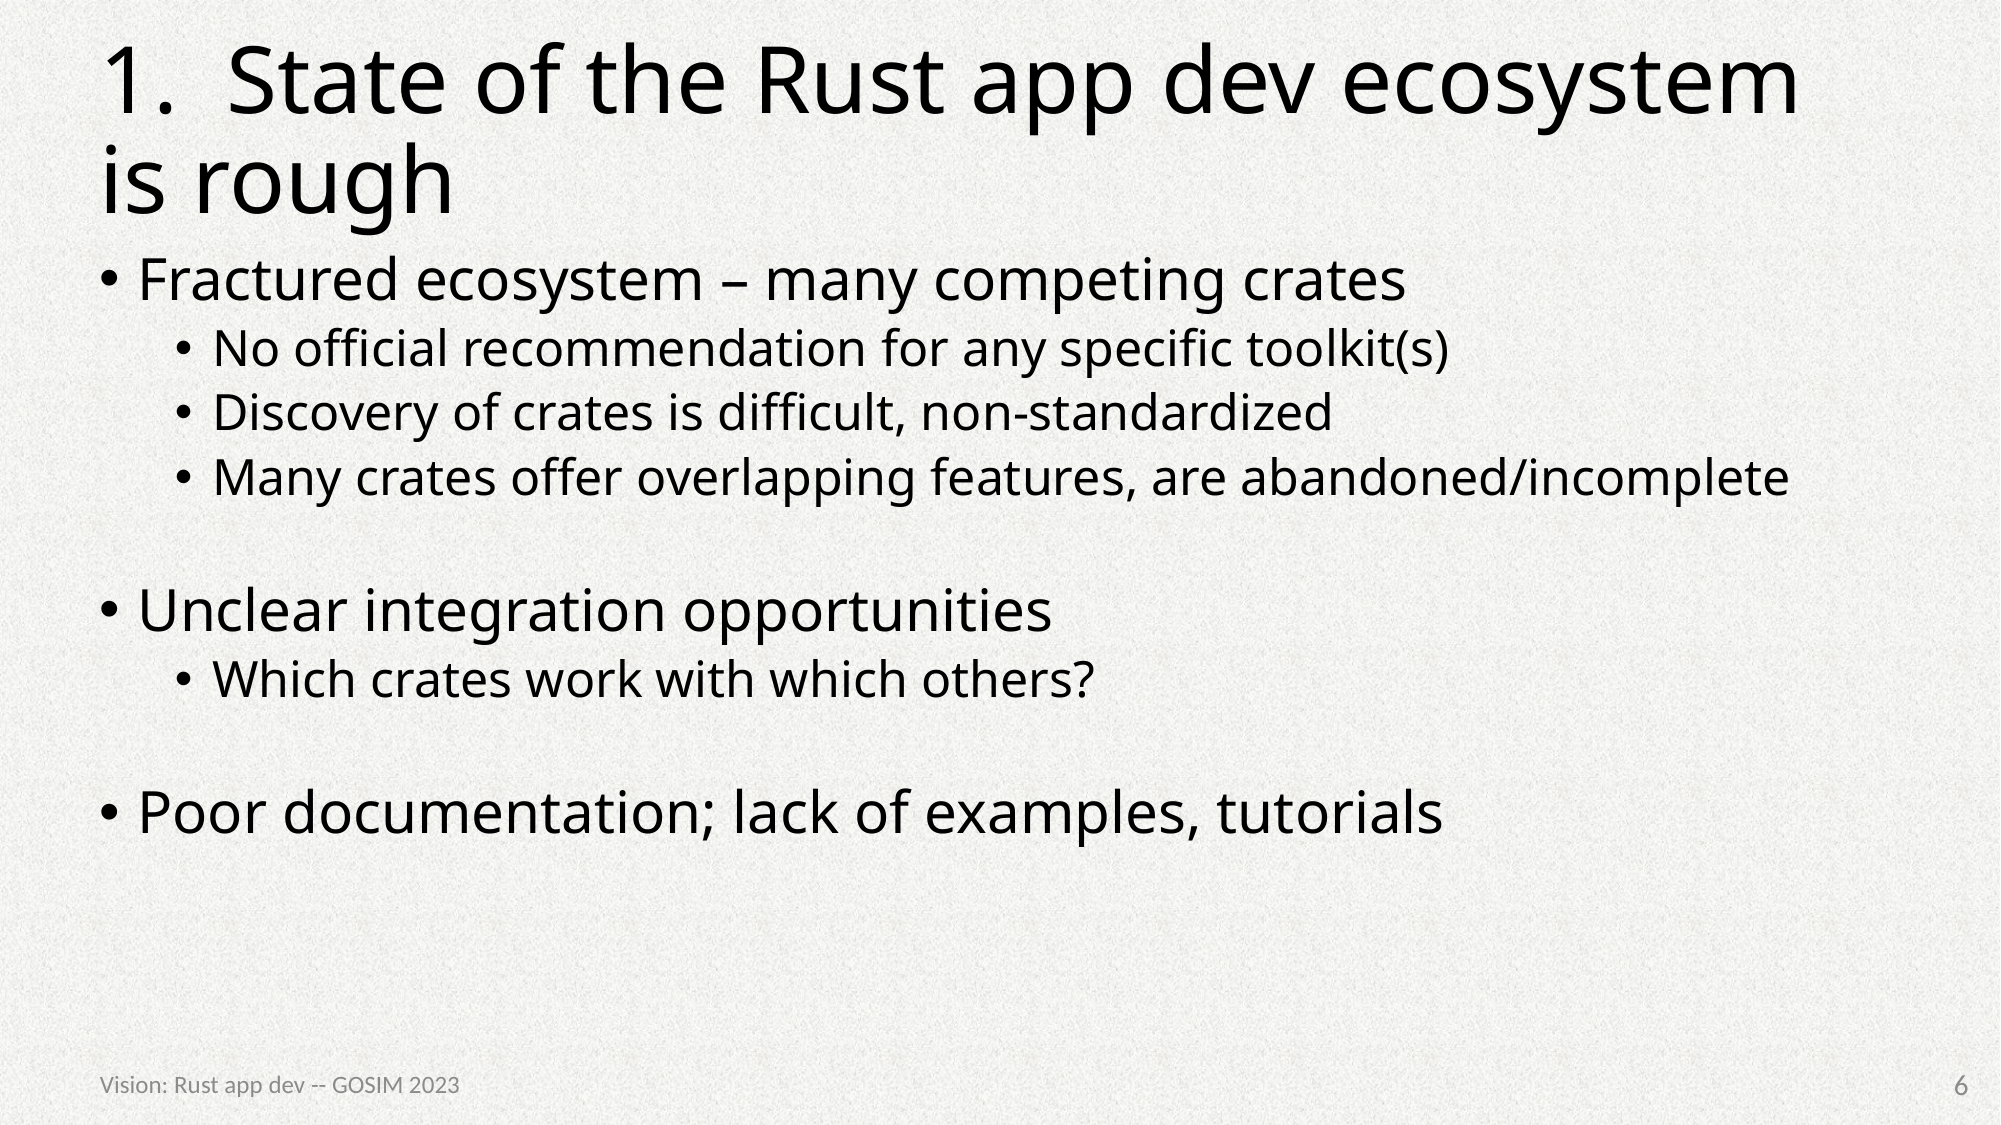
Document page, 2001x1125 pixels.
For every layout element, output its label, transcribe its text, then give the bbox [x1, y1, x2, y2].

slide_number Vision: Rust app dev -- GOSIM 2023 [84, 1053, 535, 1114]
slide_number 6 [1533, 1053, 1984, 1114]
list Fractured ecosystem – many competing crates No official recommendation for any specific toolkit(s) Discovery of crates is difficult, non-standardized Many crates offer overlapping features, are abandoned/incomplete Unclear integration opportunities Which crates work with which others? Poor documentation; lack of examples, tutorials [84, 242, 1892, 1033]
text_box Platform/OS Native Layers (Android, iOS, HarmonyOS, Desktop, etc) [0, 0, 2000, 1125]
title 1. State of the Rust app dev ecosystem is rough [84, 24, 1892, 242]
